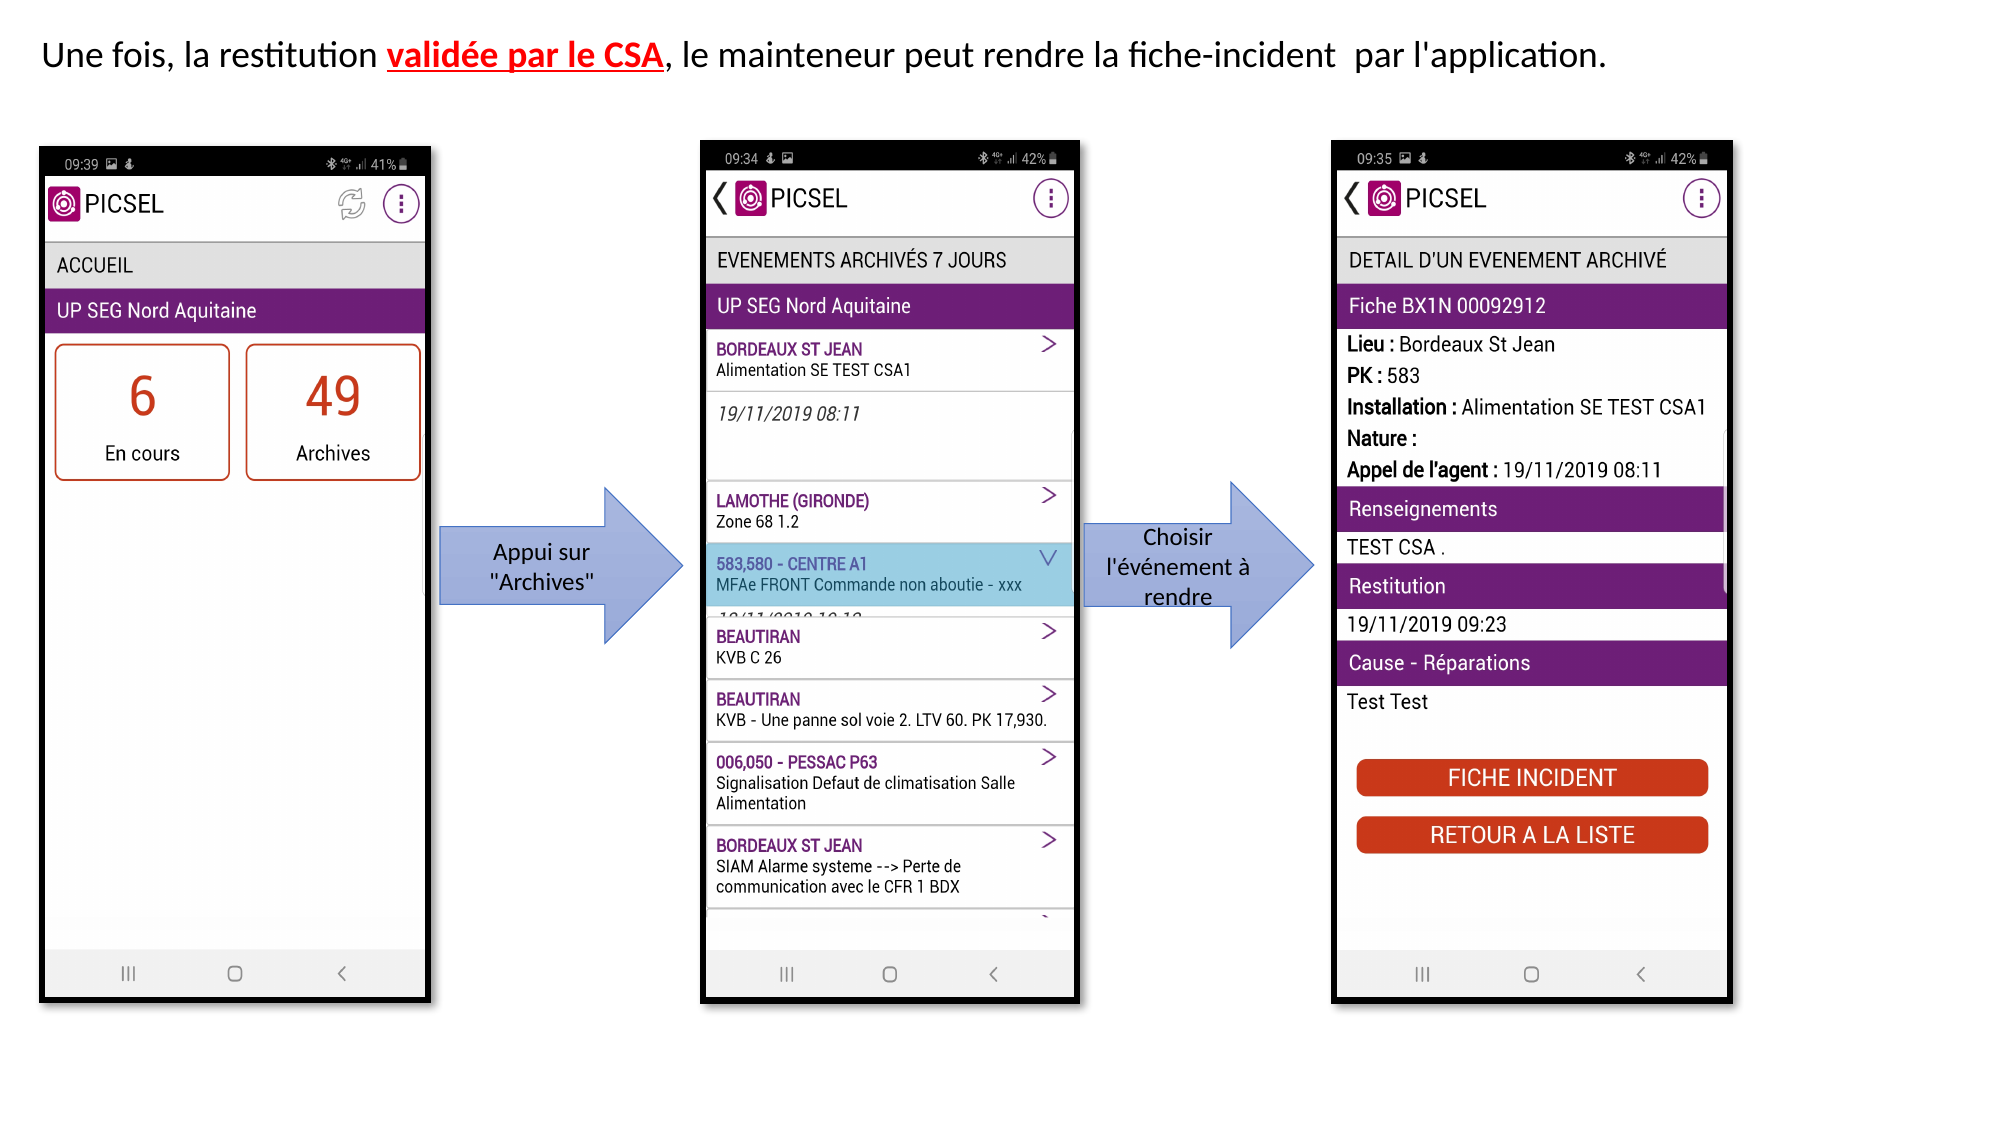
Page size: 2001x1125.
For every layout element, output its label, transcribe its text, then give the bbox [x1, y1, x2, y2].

picture [1337, 146, 1727, 998]
text_box Appui sur "Archives" [439, 486, 684, 645]
text_box Choisir l'événement à rendre [1083, 480, 1315, 650]
picture [706, 146, 1075, 998]
text_box Une fois, la restitution validée par le CSA, le mainteneur peut rendre la fiche-incident par l'application. [26, 22, 1970, 82]
picture [44, 152, 426, 997]
